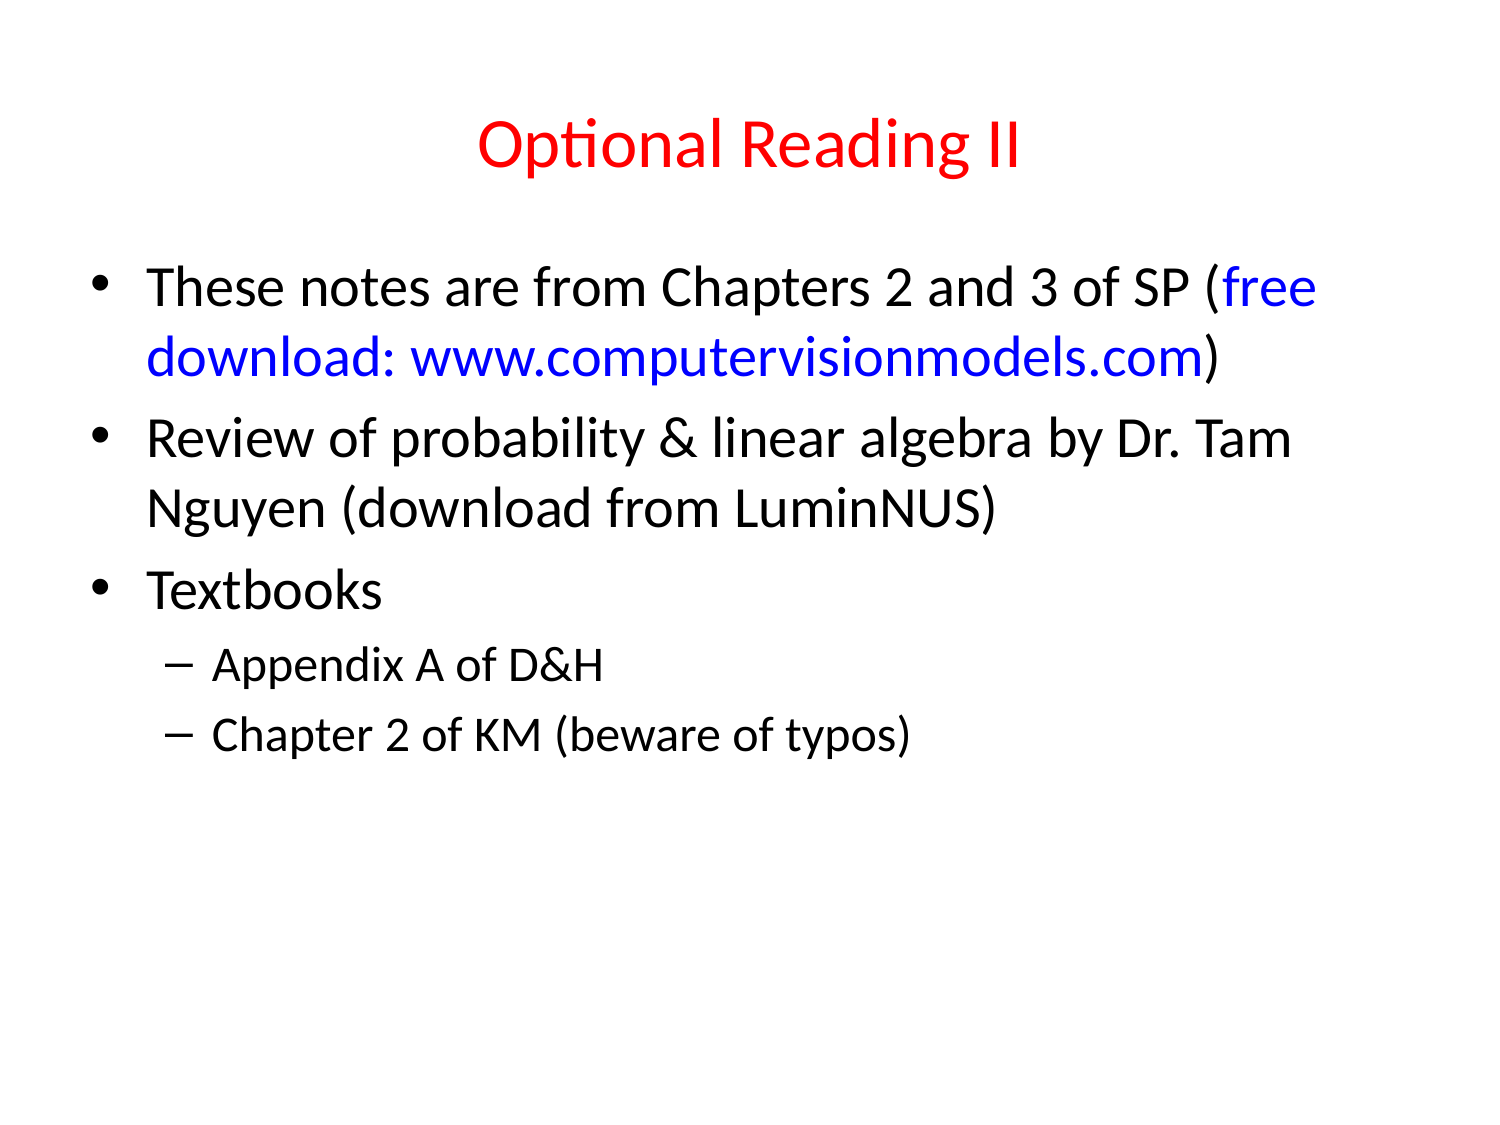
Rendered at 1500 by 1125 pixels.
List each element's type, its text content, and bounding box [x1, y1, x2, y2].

title Optional Reading II [75, 45, 1425, 233]
list These notes are from Chapters 2 and 3 of SP (free download: www.computervisionmodels.com) Review of probability & linear algebra by Dr. Tam Nguyen (download from LuminNUS) Textbooks Appendix A of D&H Chapter 2 of KM (beware of typos) [75, 240, 1425, 983]
